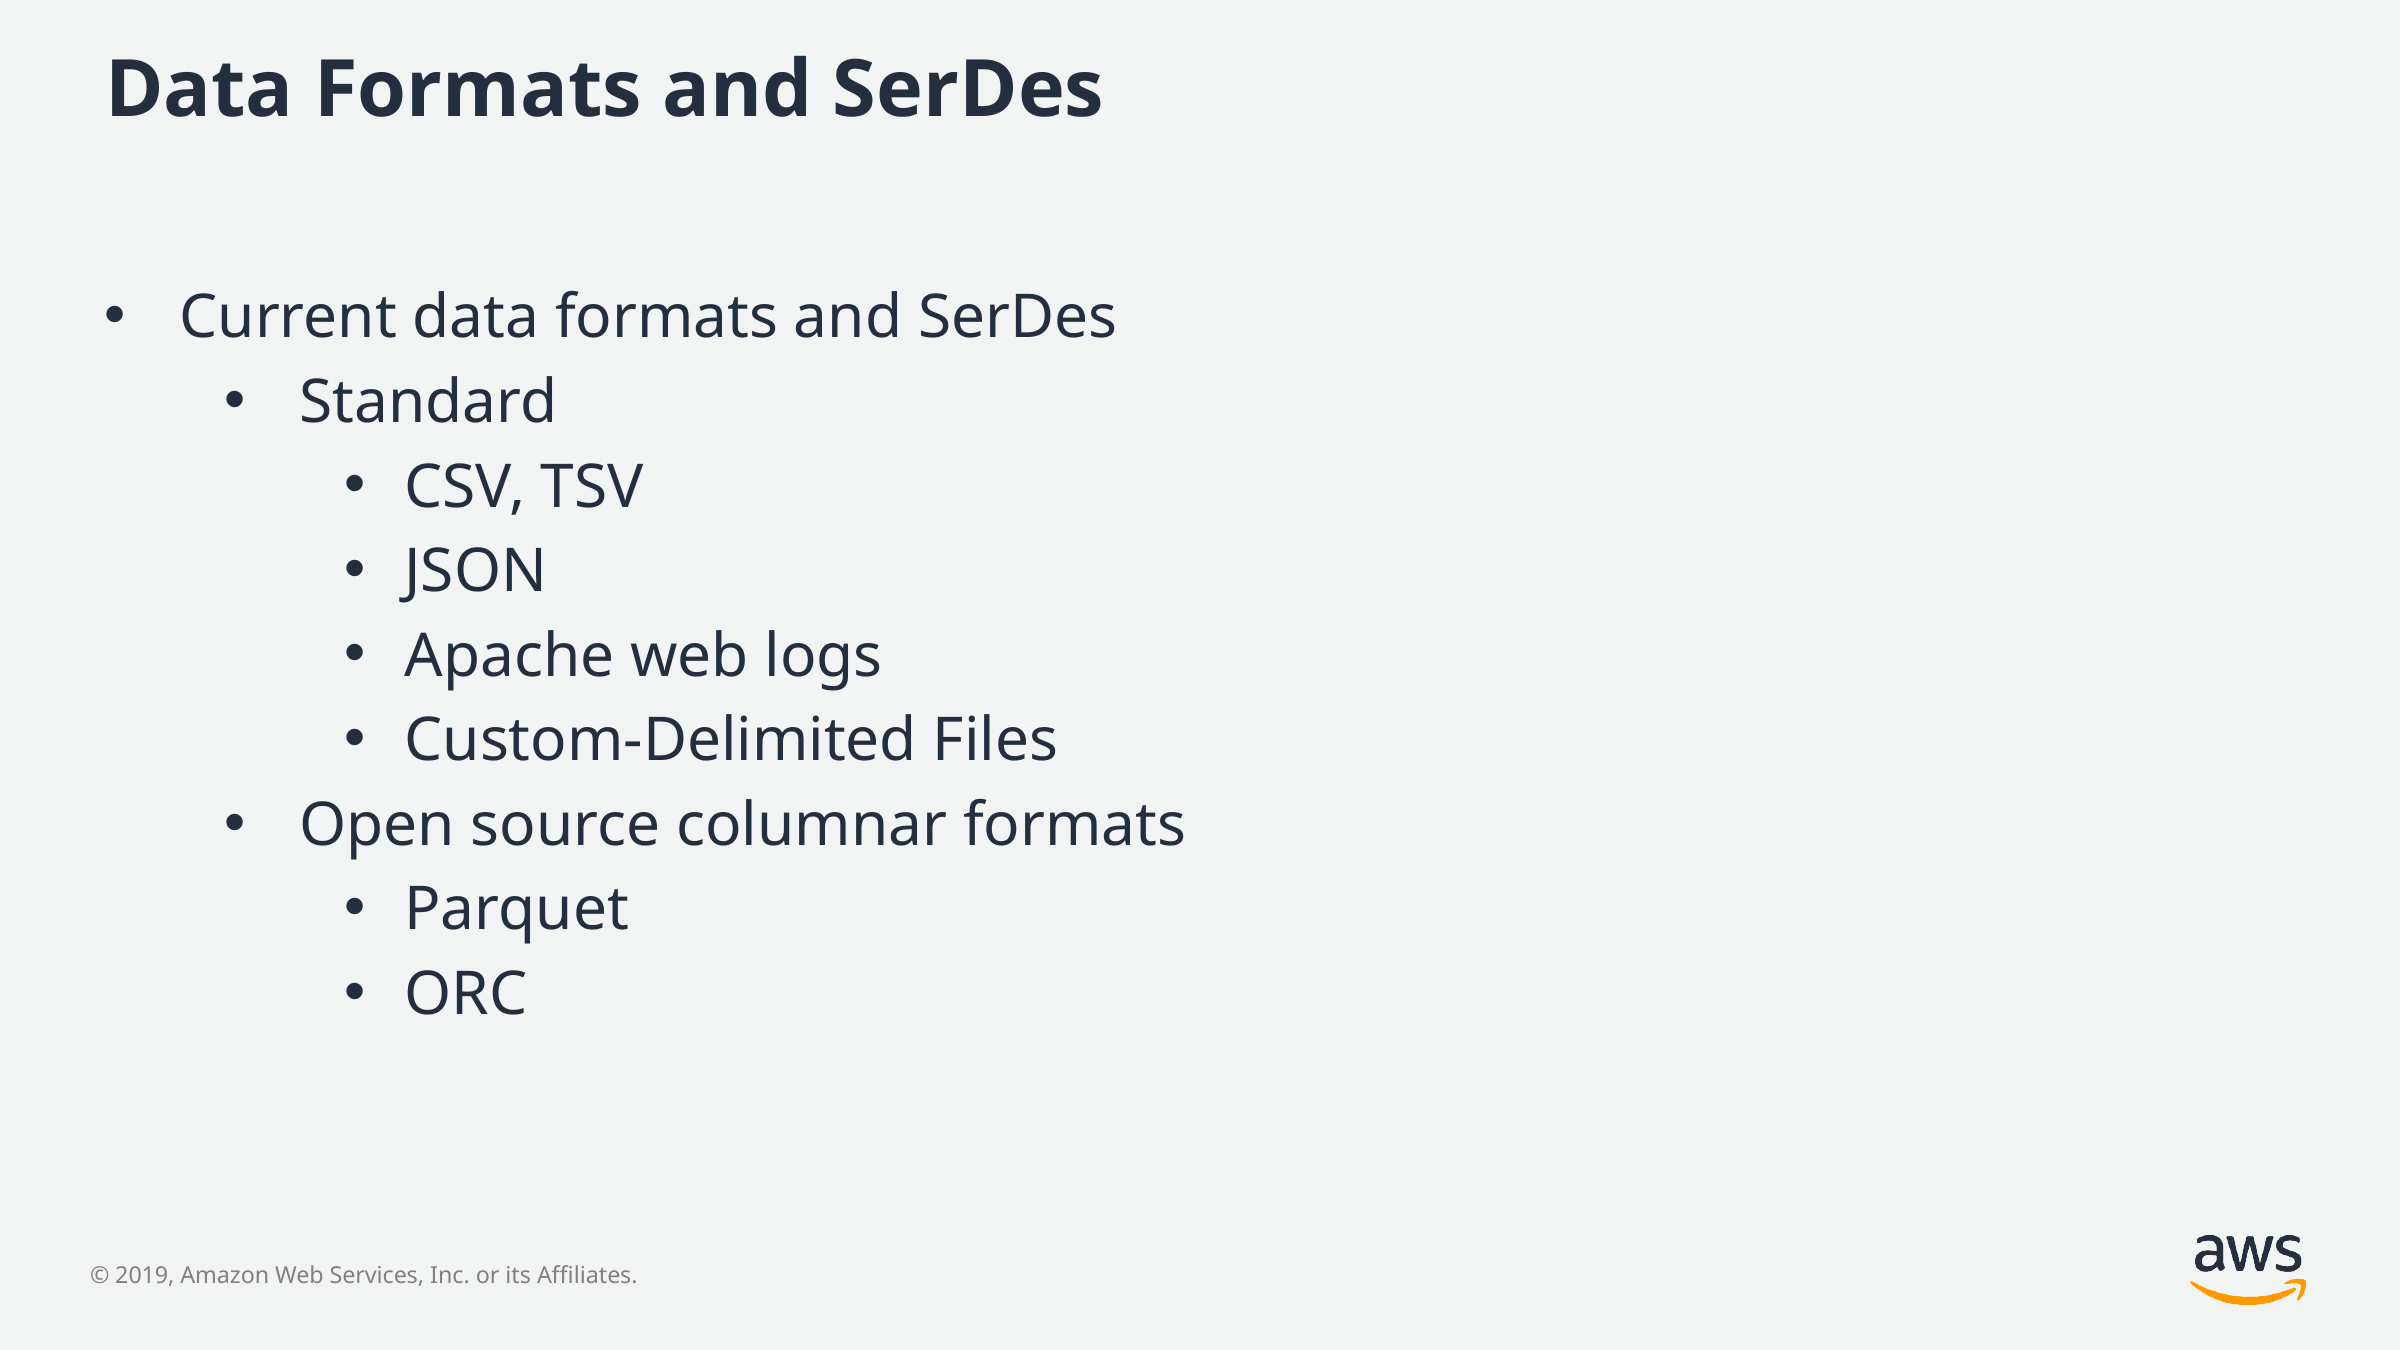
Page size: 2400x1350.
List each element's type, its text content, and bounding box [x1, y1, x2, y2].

title Data Formats and SerDes [90, 30, 2307, 174]
picture [2190, 1235, 2306, 1305]
list Current data formats and SerDes Standard CSV, TSV JSON Apache web logs Custom-Delimited Files Open source columnar formats Parquet ORC [89, 270, 2307, 1203]
